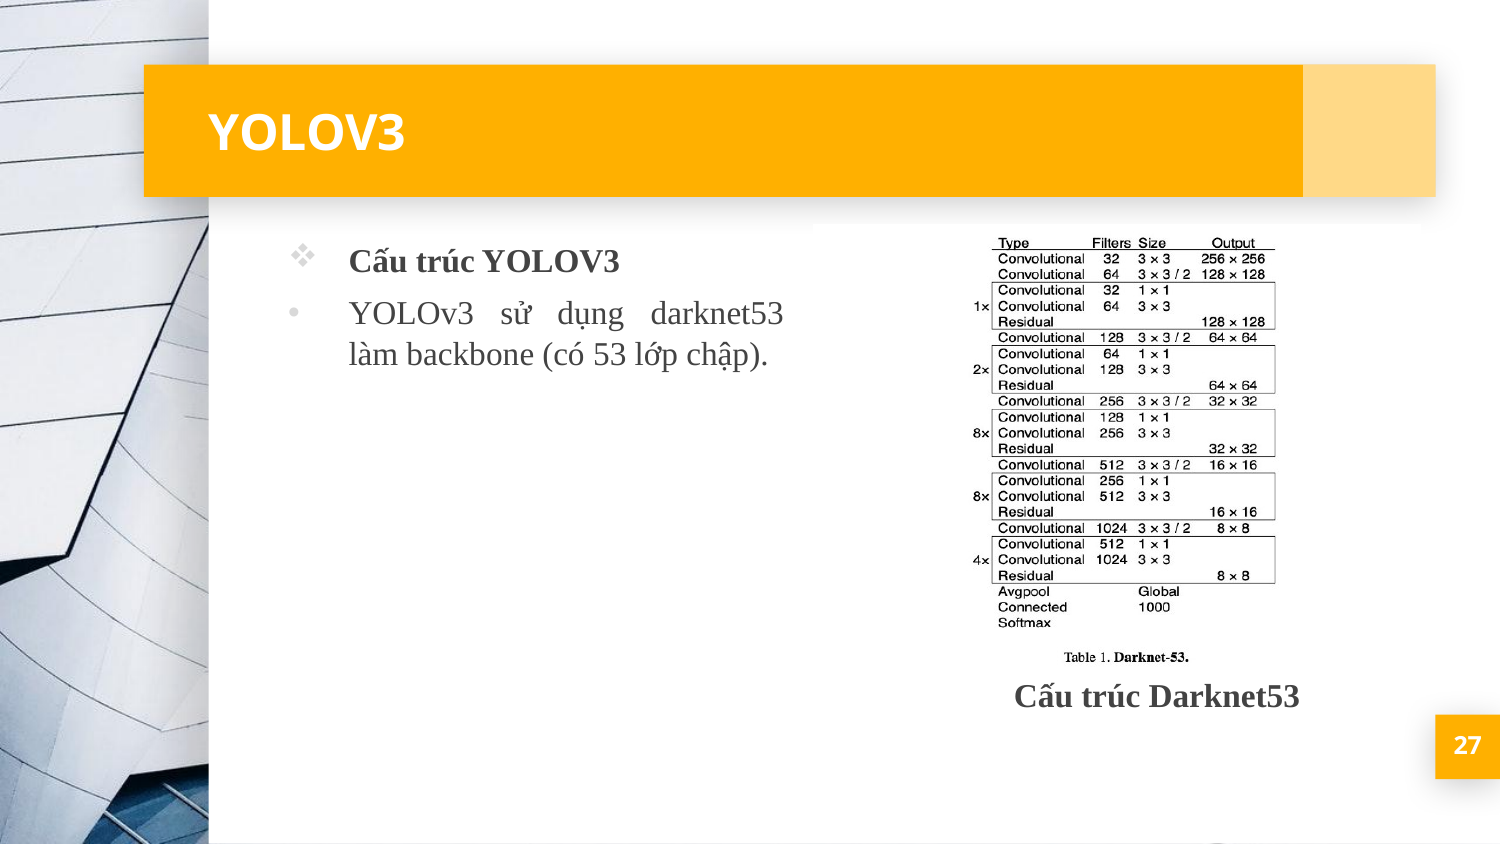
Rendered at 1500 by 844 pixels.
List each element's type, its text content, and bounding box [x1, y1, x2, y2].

list Cấu trúc YOLOV3 YOLOv3 sử dụng darknet53 làm backbone (có 53 lớp chập). [258, 224, 800, 780]
picture [812, 223, 1421, 679]
picture [0, 0, 208, 844]
slide_number 27 [1435, 714, 1500, 780]
list Cấu trúc Darknet53. Cấu trúc Darknet53 [864, 224, 1436, 780]
title YOLOV3 [193, 64, 1300, 197]
